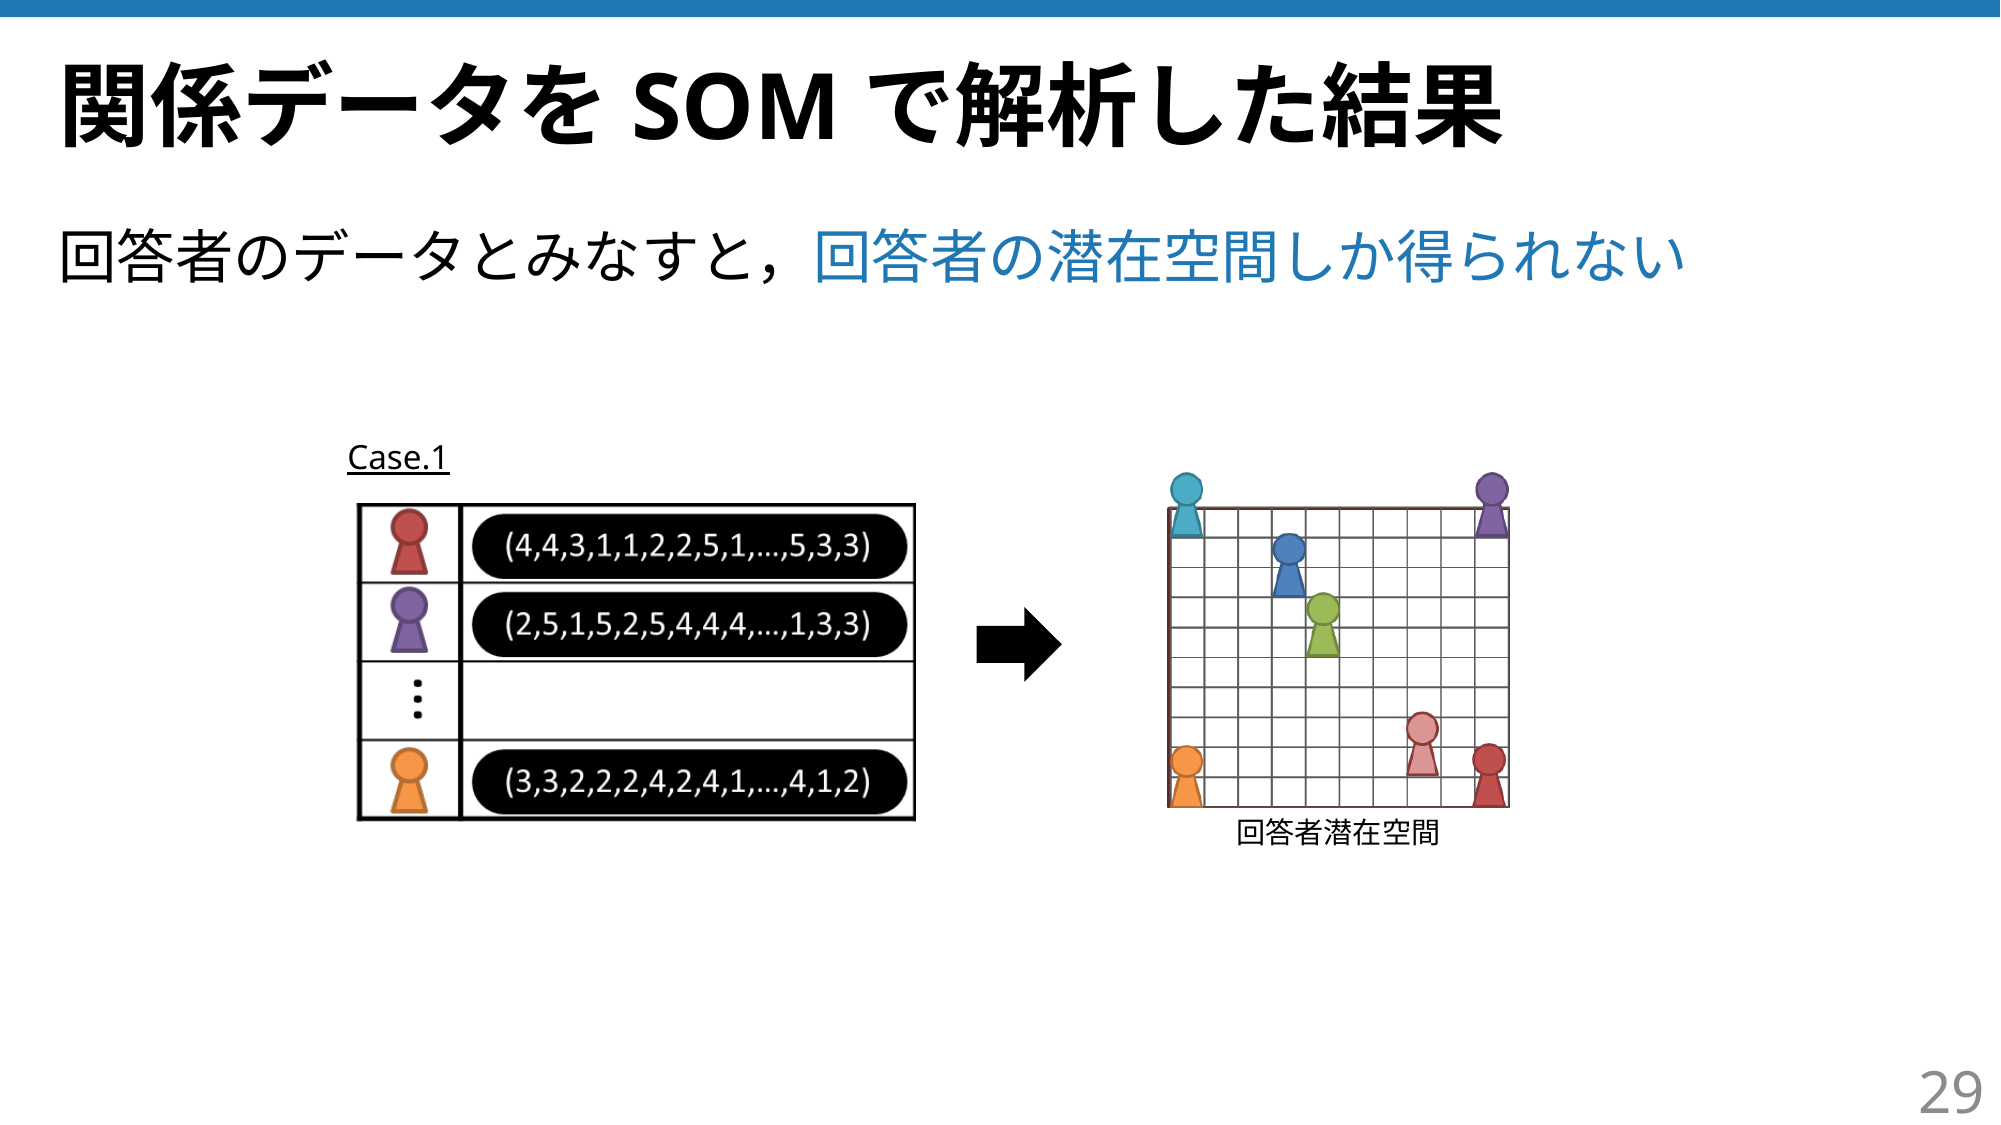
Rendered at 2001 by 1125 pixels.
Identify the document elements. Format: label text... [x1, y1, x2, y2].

slide_number 29 [1893, 1065, 2000, 1125]
text_box [976, 606, 1062, 682]
list 回答者のデータとみなすと，回答者の潜在空間しか得られない [43, 177, 2000, 1125]
picture [351, 503, 916, 823]
text_box 回答者潜在空間 [1221, 808, 1456, 857]
picture [1167, 472, 1510, 808]
title 関係データをSOMで解析した結果 [43, 42, 2000, 177]
text_box Case.1 [332, 429, 465, 484]
